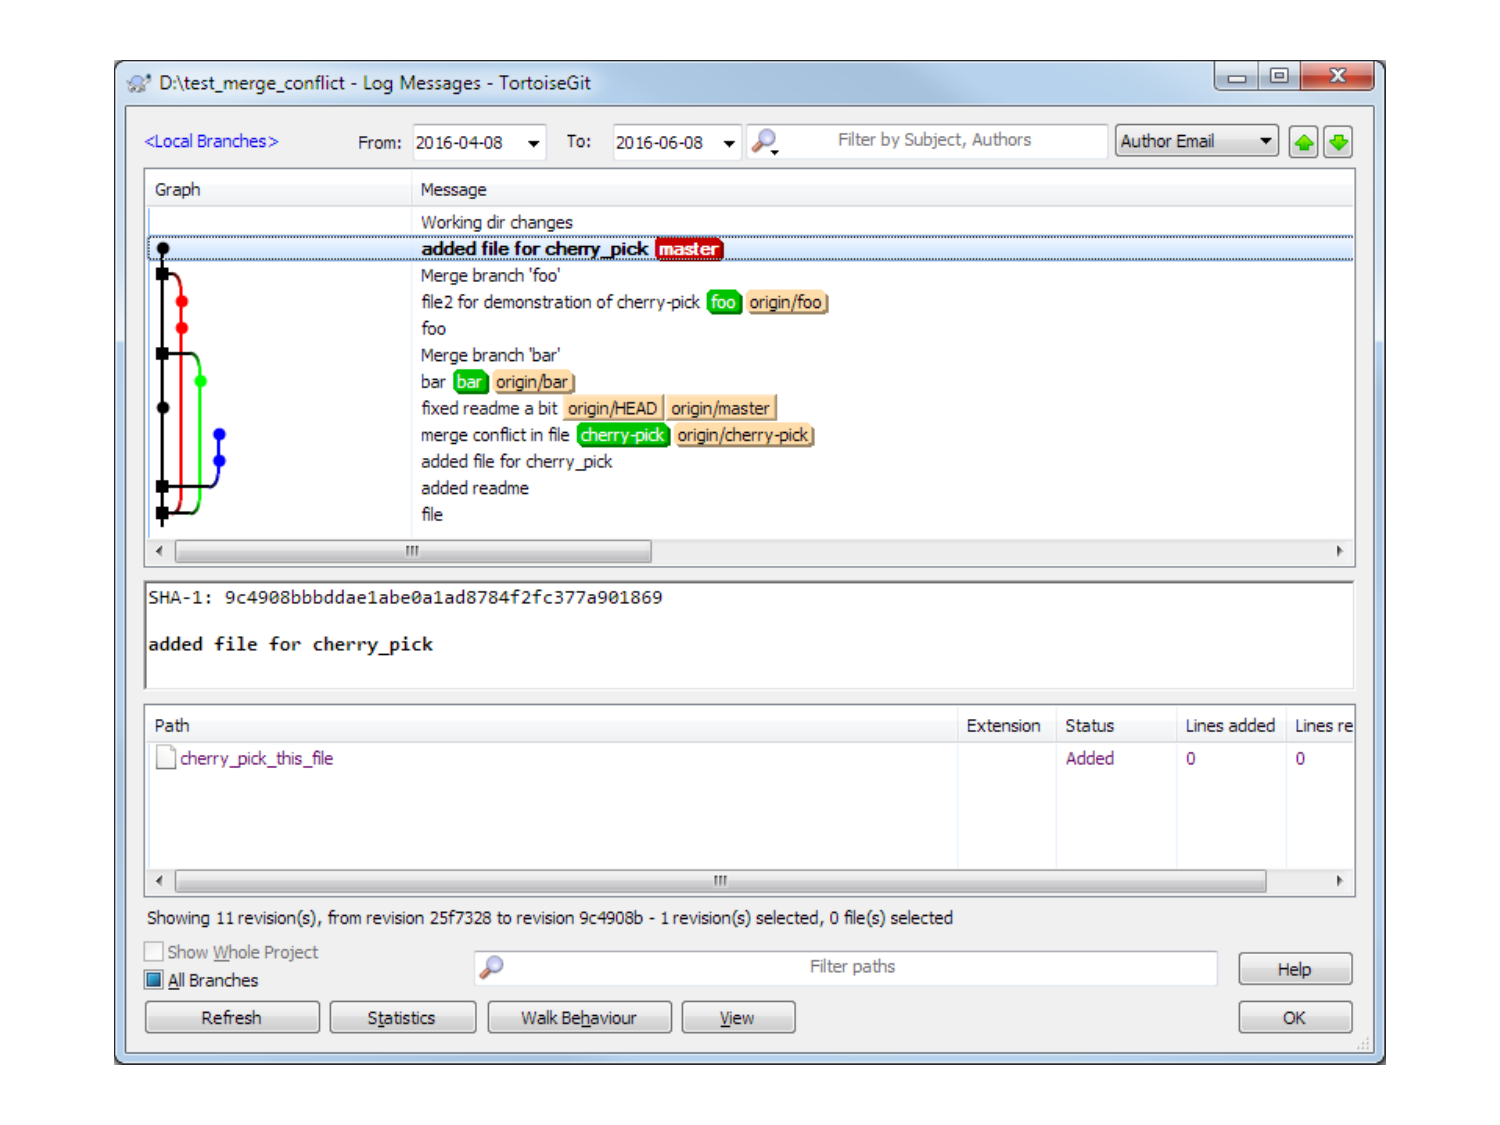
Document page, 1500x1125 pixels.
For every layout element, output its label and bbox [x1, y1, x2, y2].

picture [114, 59, 1386, 1066]
